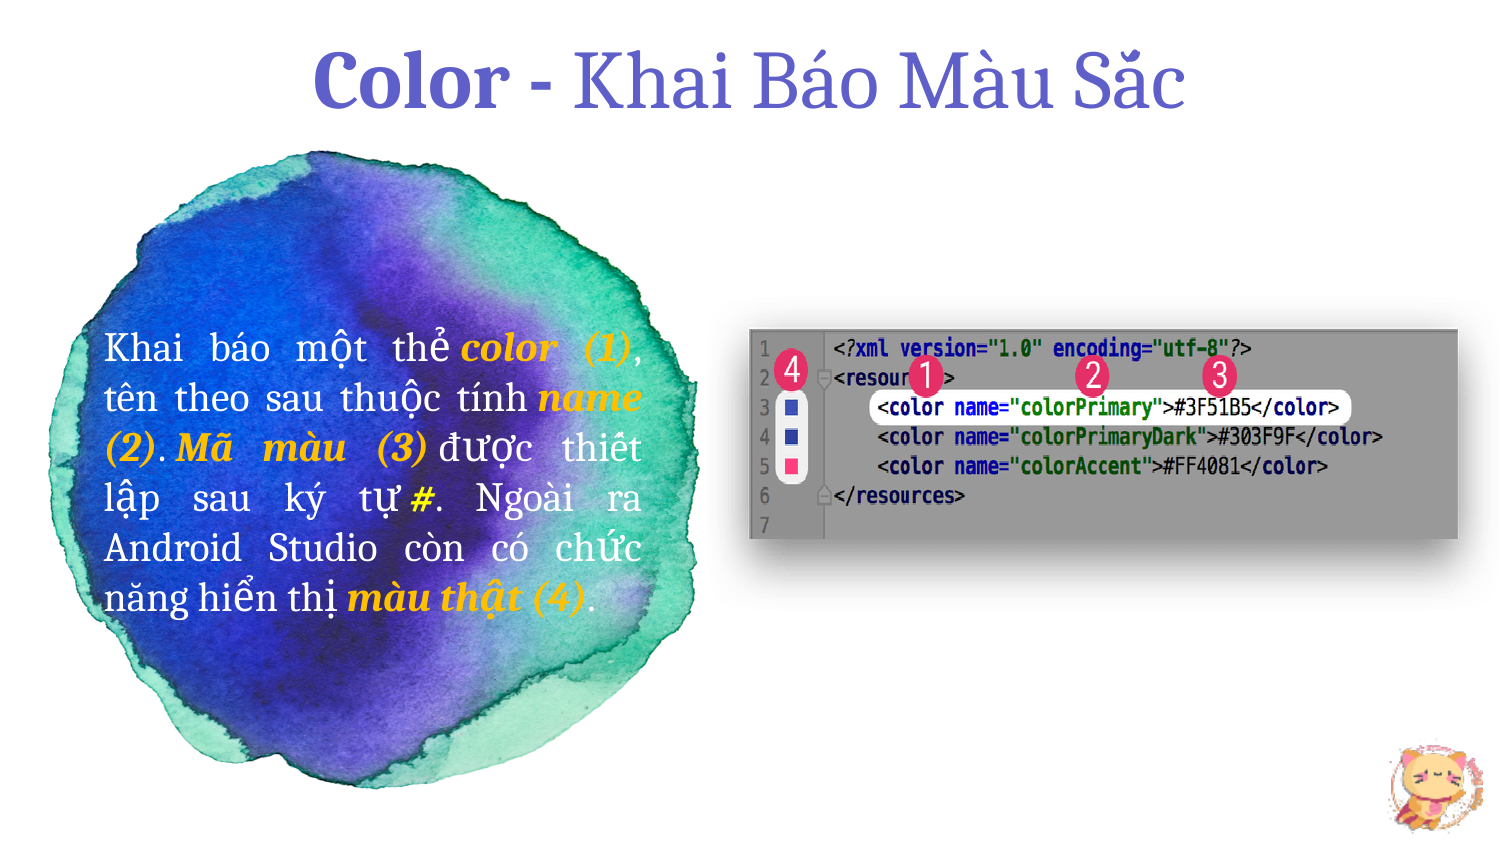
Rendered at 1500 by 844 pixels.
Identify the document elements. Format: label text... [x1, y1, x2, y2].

text_box Color - Khai Báo Màu Sắc [0, 18, 1500, 133]
picture [1386, 738, 1483, 837]
picture [10, 106, 1500, 831]
